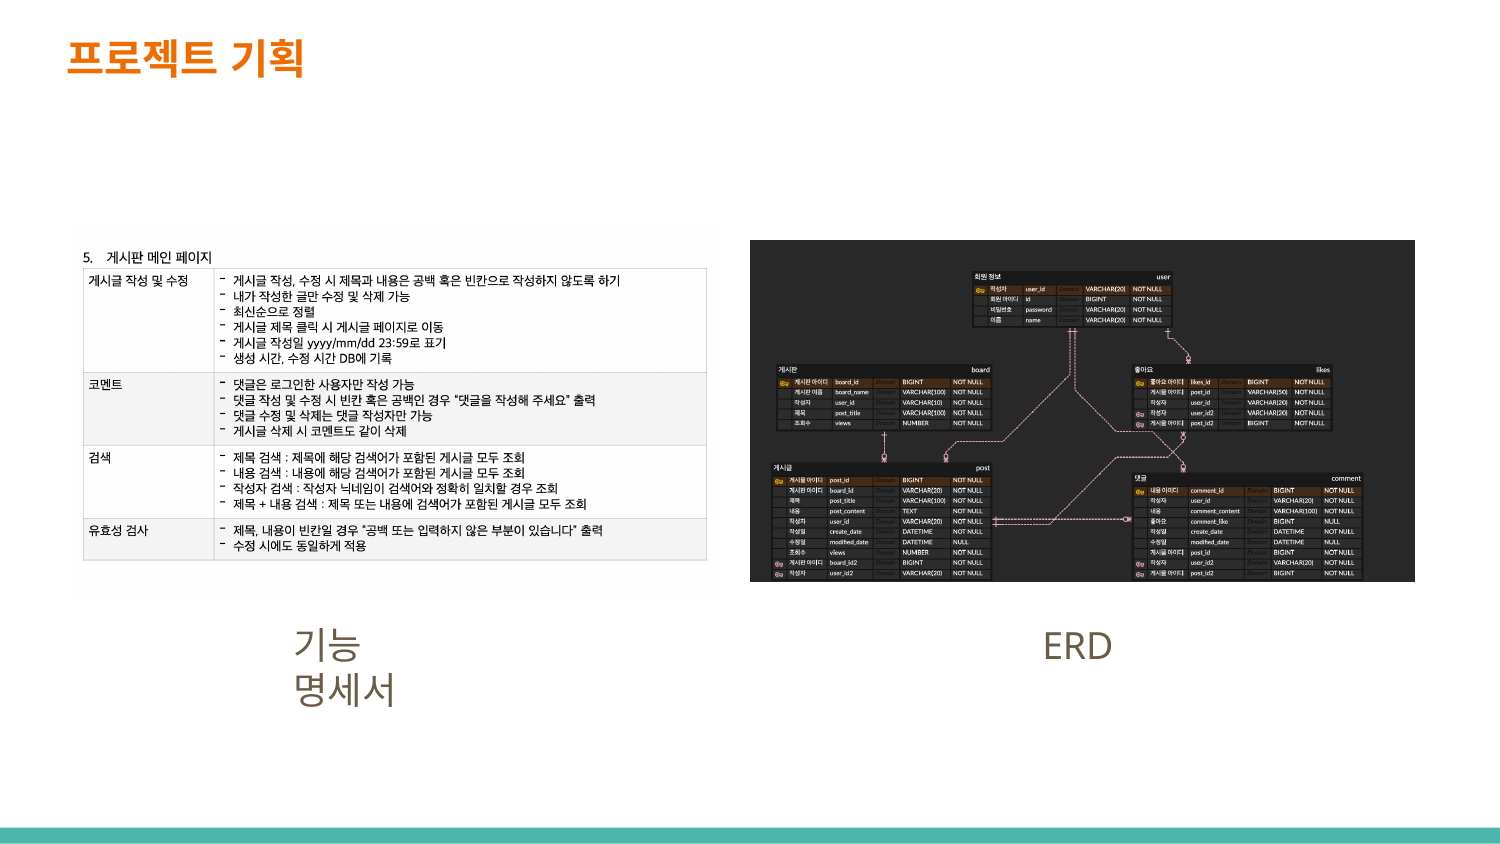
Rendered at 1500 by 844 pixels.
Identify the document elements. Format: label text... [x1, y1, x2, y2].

text_box 기능 명세서 [278, 606, 484, 727]
picture [70, 227, 720, 596]
picture [749, 240, 1415, 583]
title 프로젝트 기획 [51, 18, 1449, 93]
text_box ERD [1027, 606, 1138, 682]
